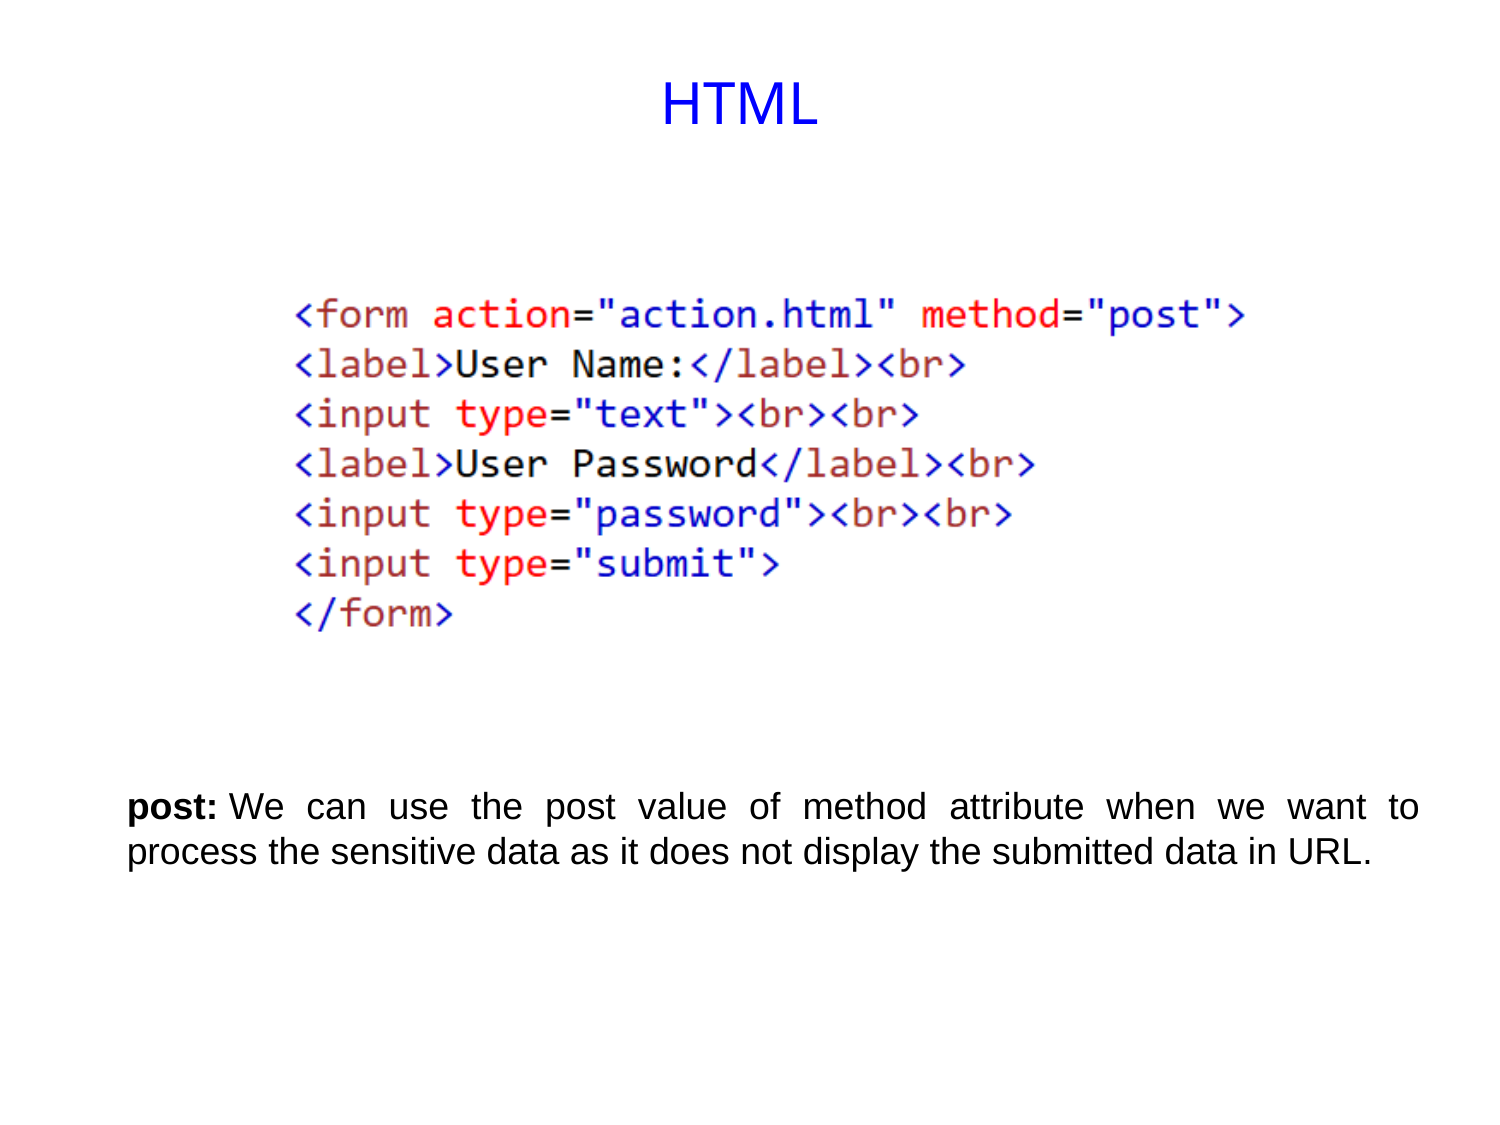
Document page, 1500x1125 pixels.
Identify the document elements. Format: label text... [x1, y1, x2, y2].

title HTML [64, 7, 1415, 195]
picture [280, 278, 1267, 644]
text_box post: We can use the post value of method attribute when we want to process the sensitive data as it does not display the submitted data in URL. [112, 775, 1435, 880]
